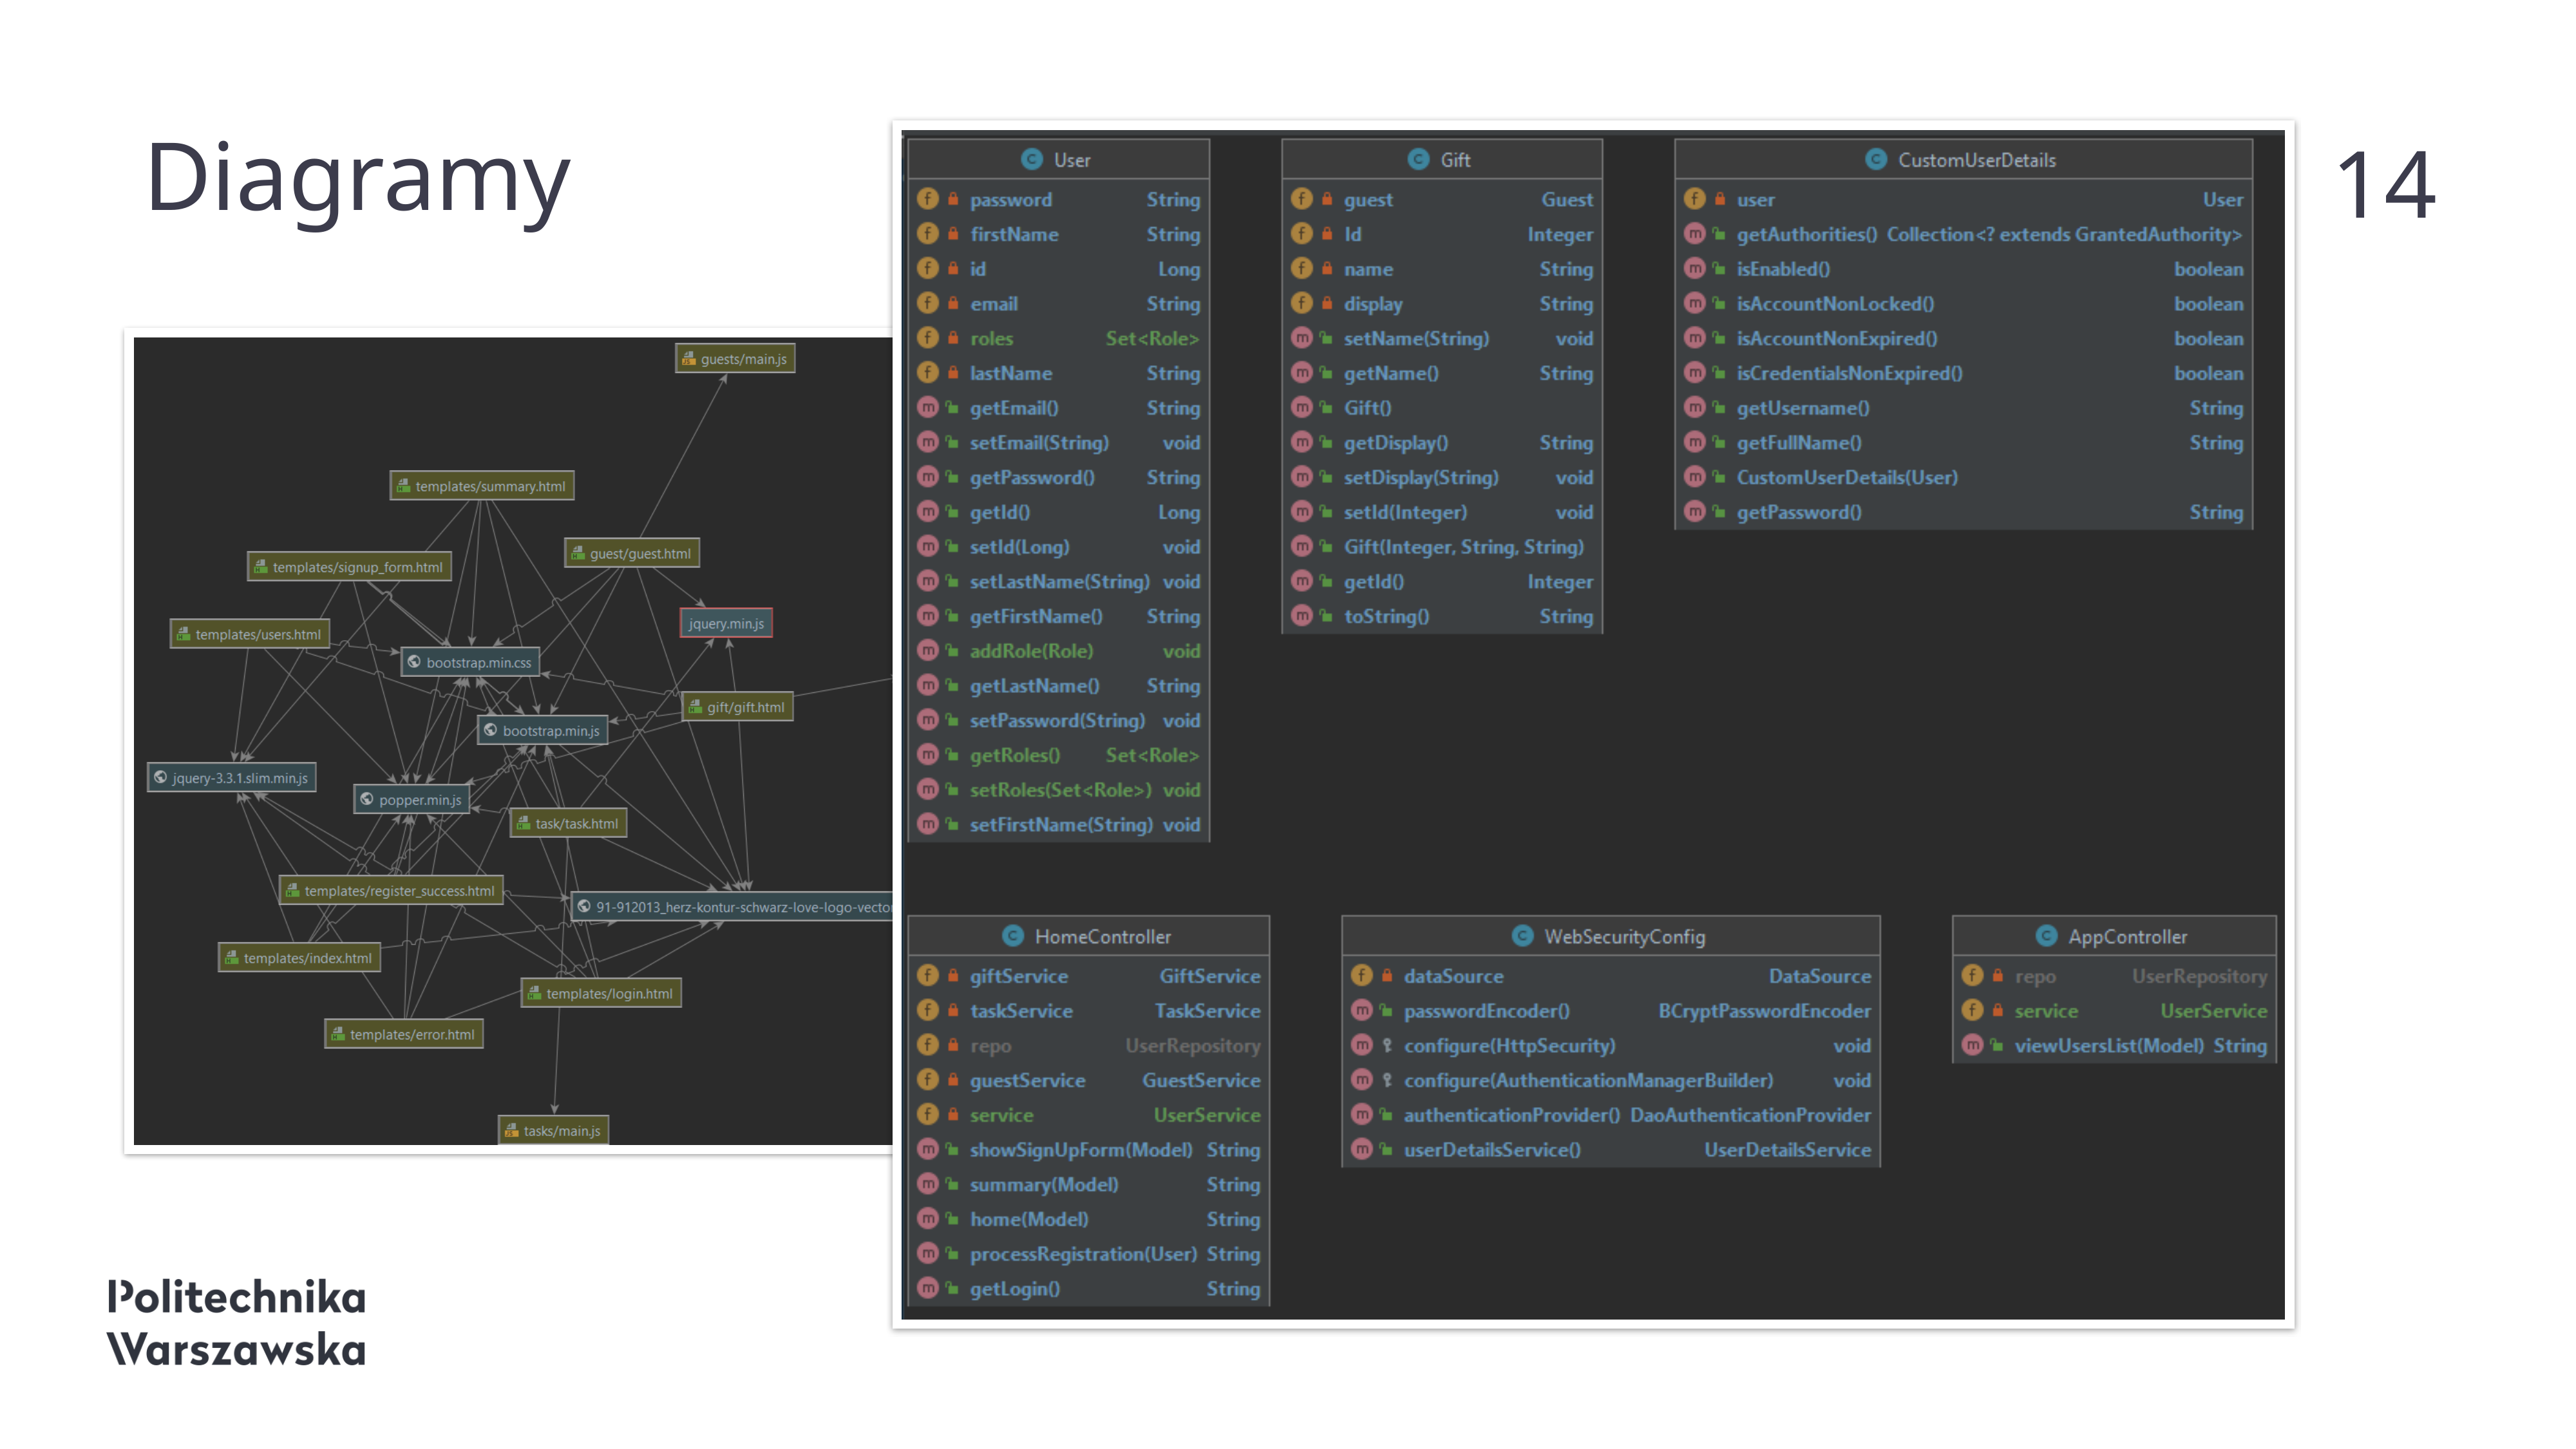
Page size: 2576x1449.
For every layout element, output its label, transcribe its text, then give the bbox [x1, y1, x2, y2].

picture [133, 129, 2286, 1320]
list Diagramy [133, 89, 2286, 310]
picture [106, 1278, 365, 1365]
